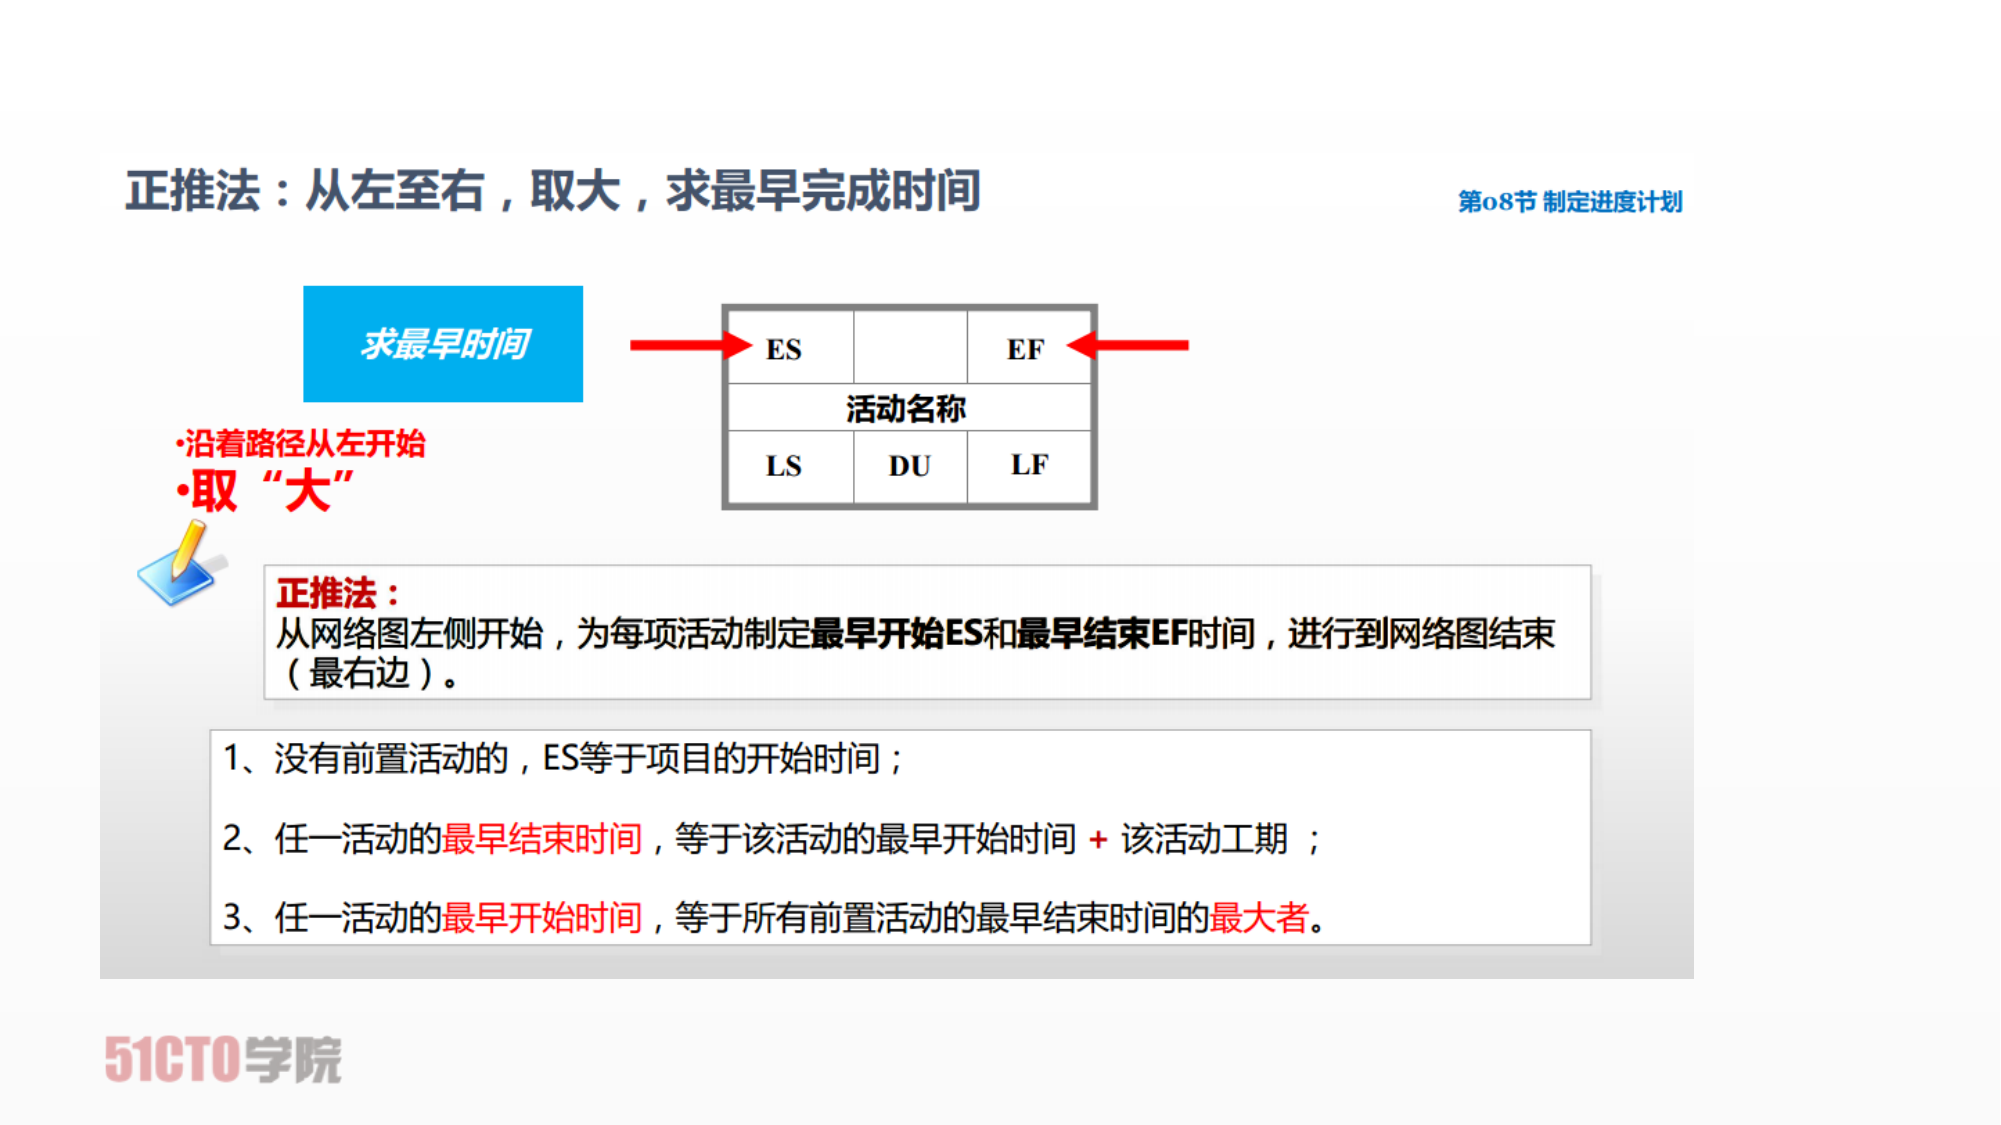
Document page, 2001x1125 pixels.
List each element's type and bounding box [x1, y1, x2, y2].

picture [45, 1002, 377, 1107]
picture [100, 153, 1694, 979]
